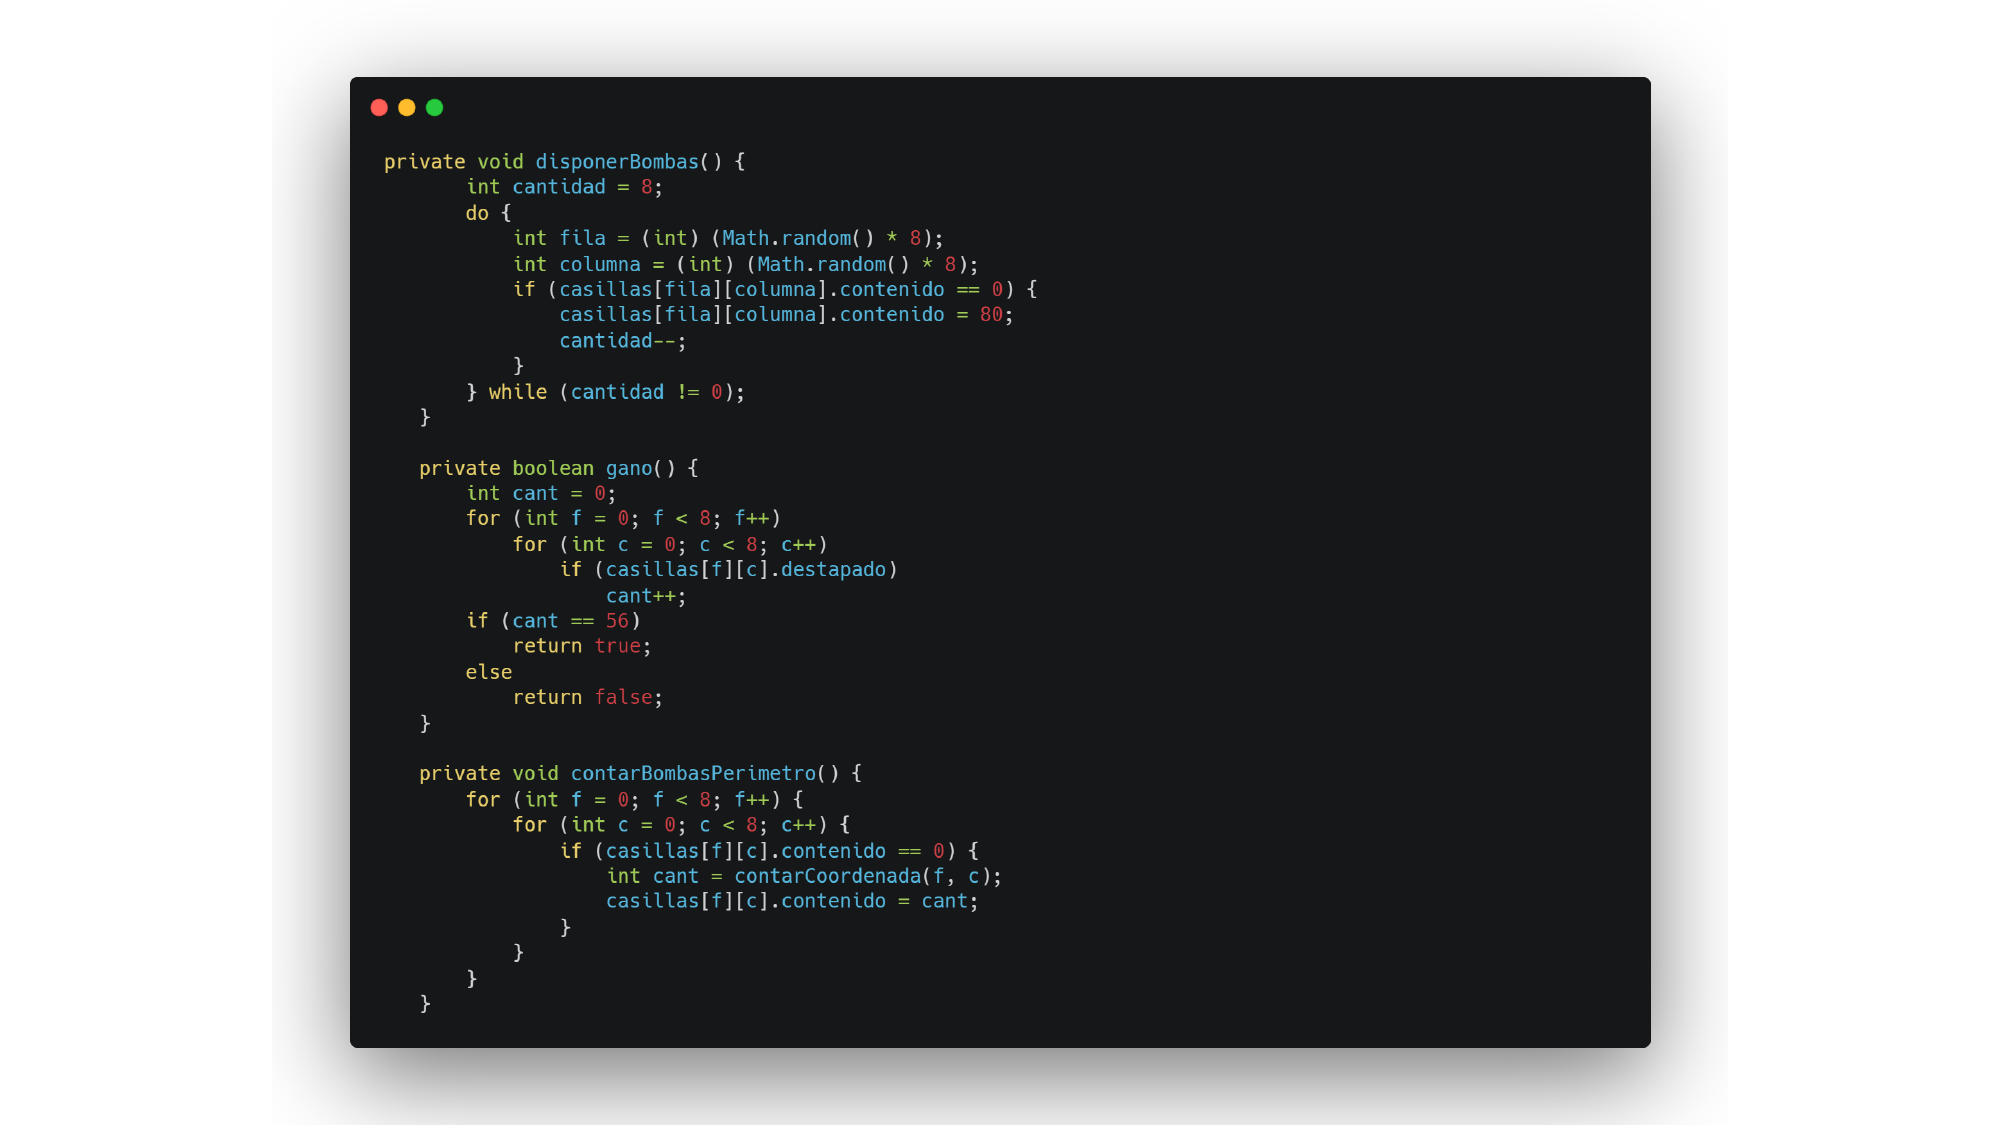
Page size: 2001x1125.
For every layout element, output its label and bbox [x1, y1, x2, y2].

picture [272, 0, 1728, 1125]
